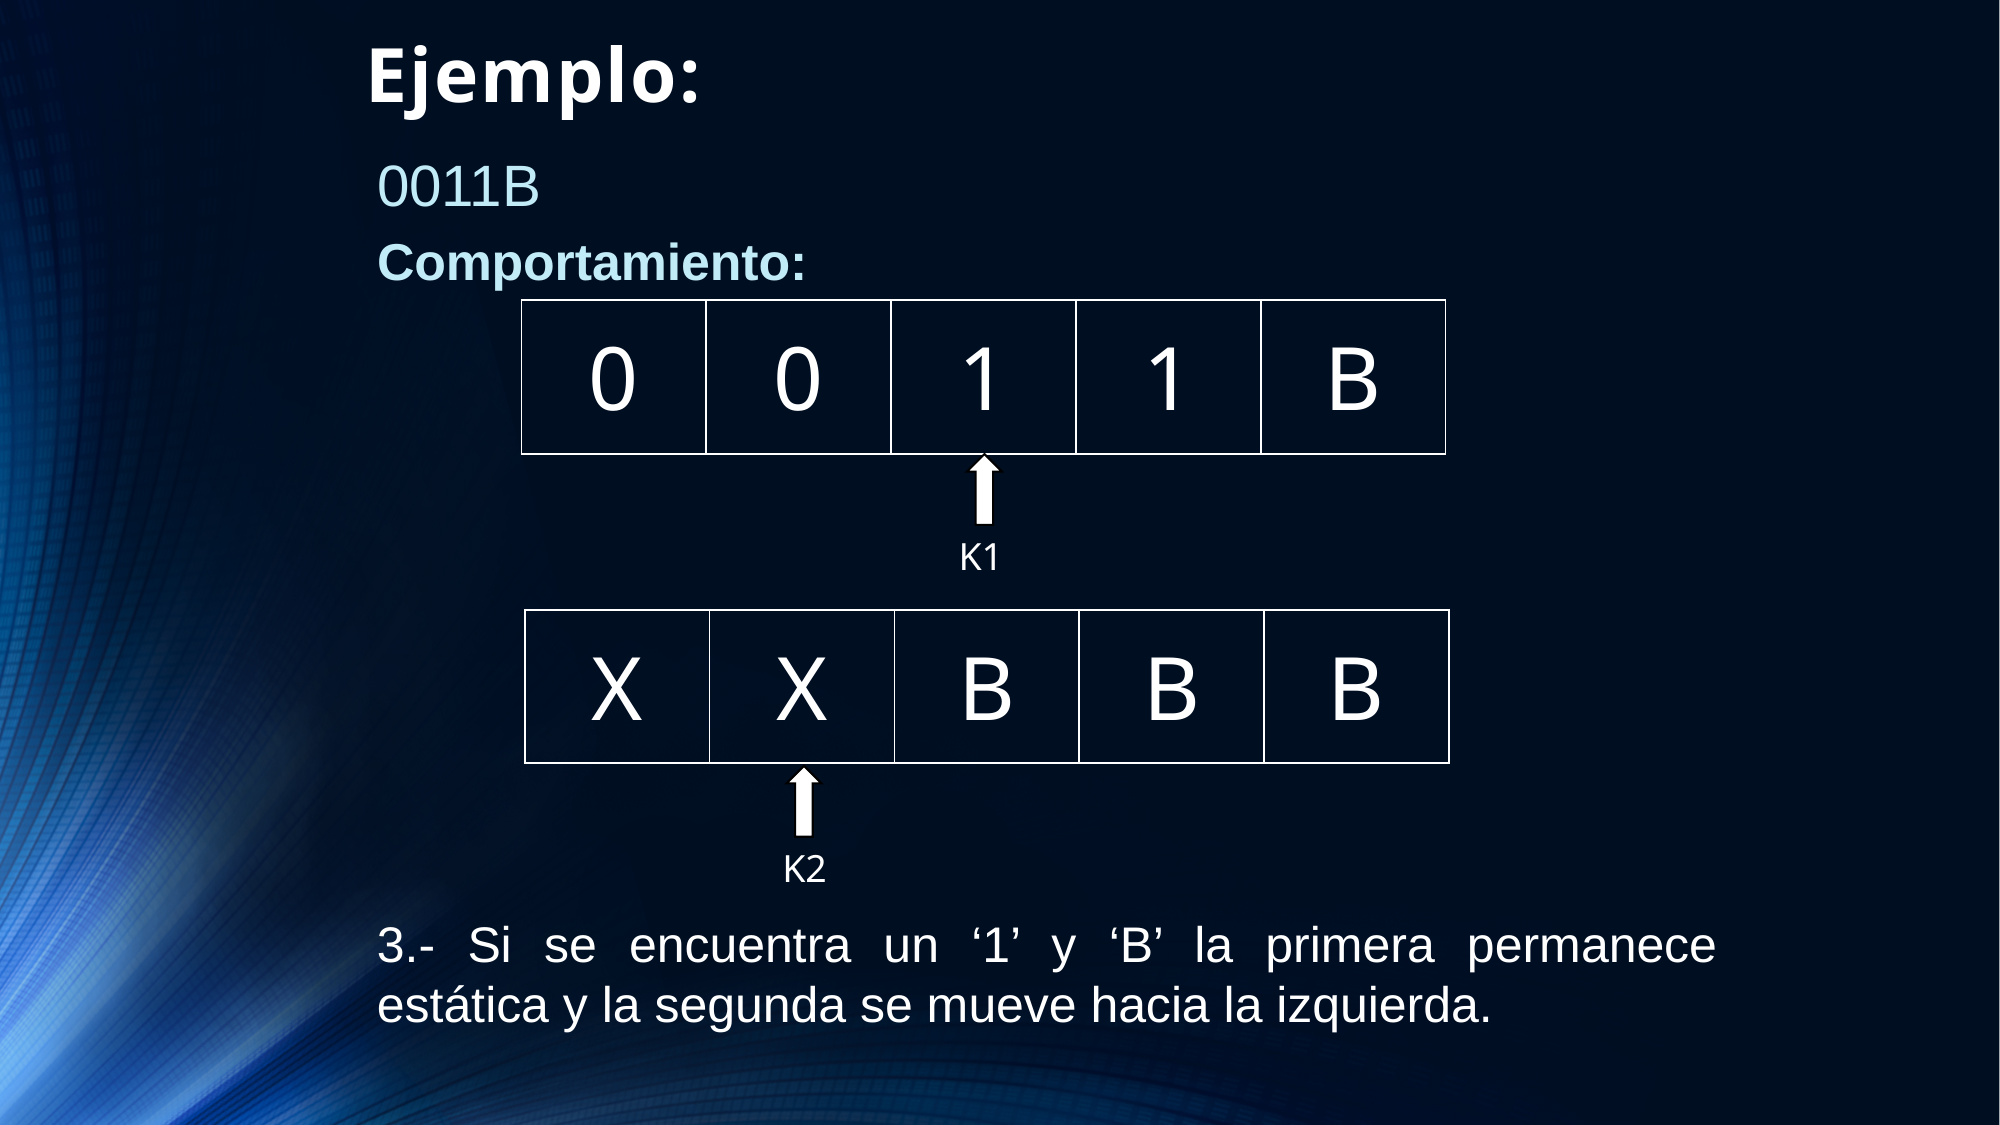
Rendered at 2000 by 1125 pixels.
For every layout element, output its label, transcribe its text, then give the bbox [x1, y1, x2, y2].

table_header 1 [1077, 301, 1260, 453]
table_header 1 [892, 301, 1075, 453]
table_header 0 [707, 301, 890, 453]
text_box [769, 765, 840, 899]
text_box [946, 453, 1016, 587]
table_header X [526, 611, 709, 762]
text_box 3.- Si se encuentra un ‘1’ y ‘B’ la primera permanece estática y la segunda se mueve hacia la izquierda. [362, 905, 1733, 1040]
table_header B [895, 611, 1078, 762]
table_header B [1262, 301, 1445, 453]
title Ejemplo: [350, 18, 1617, 127]
picture [0, 0, 2000, 1125]
table_header B [1265, 611, 1448, 762]
table_header X [710, 611, 894, 762]
table_header B [1080, 611, 1263, 762]
text_box Comportamiento: [362, 228, 864, 300]
text_box 0011B [362, 149, 570, 228]
table_header 0 [522, 301, 705, 453]
